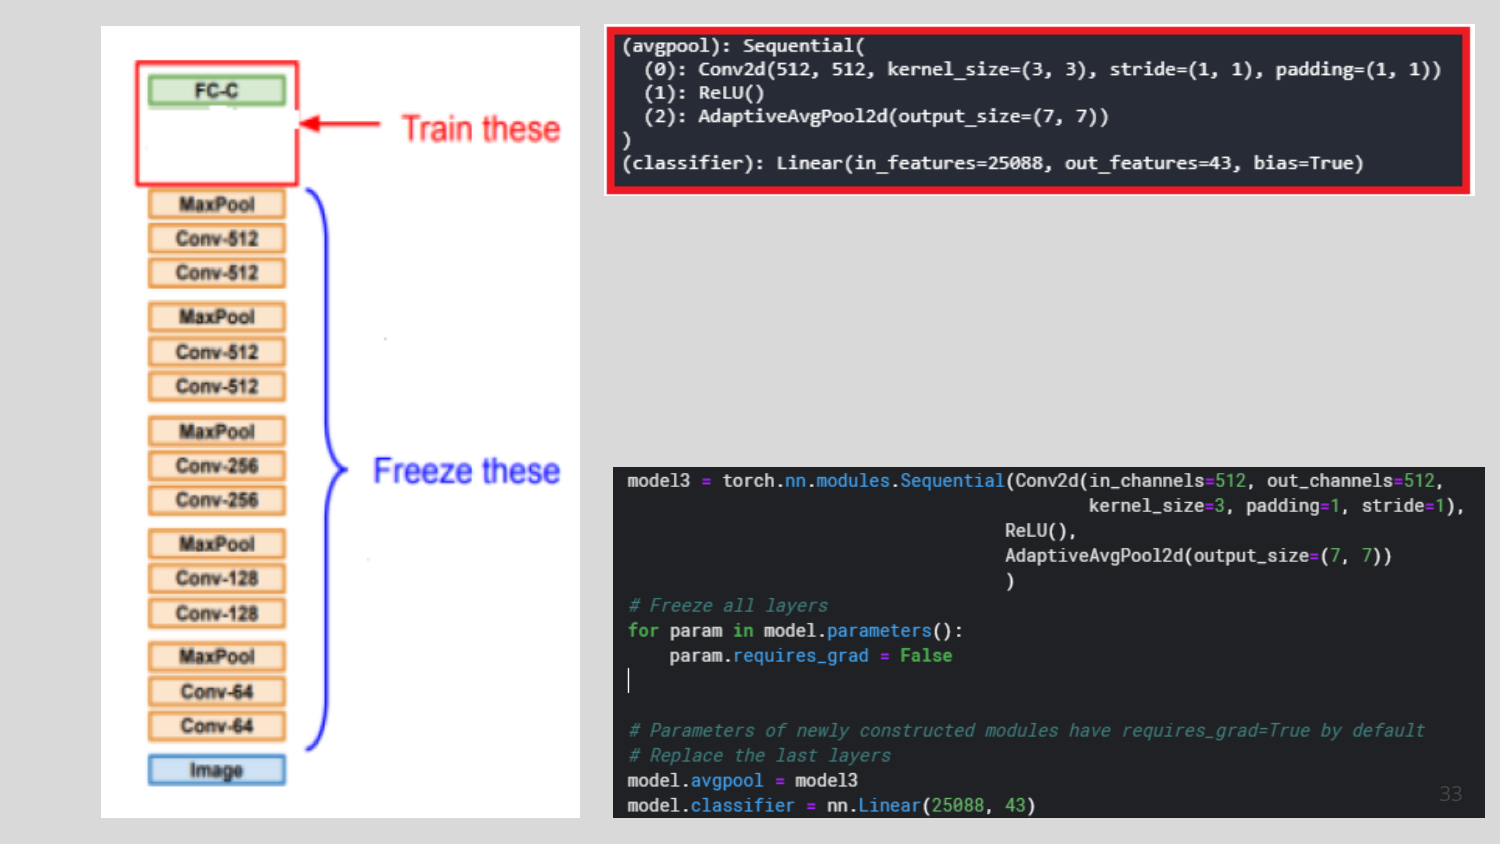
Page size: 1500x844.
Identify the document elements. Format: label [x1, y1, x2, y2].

picture [604, 24, 1476, 196]
picture [613, 467, 1485, 818]
picture [101, 26, 580, 818]
